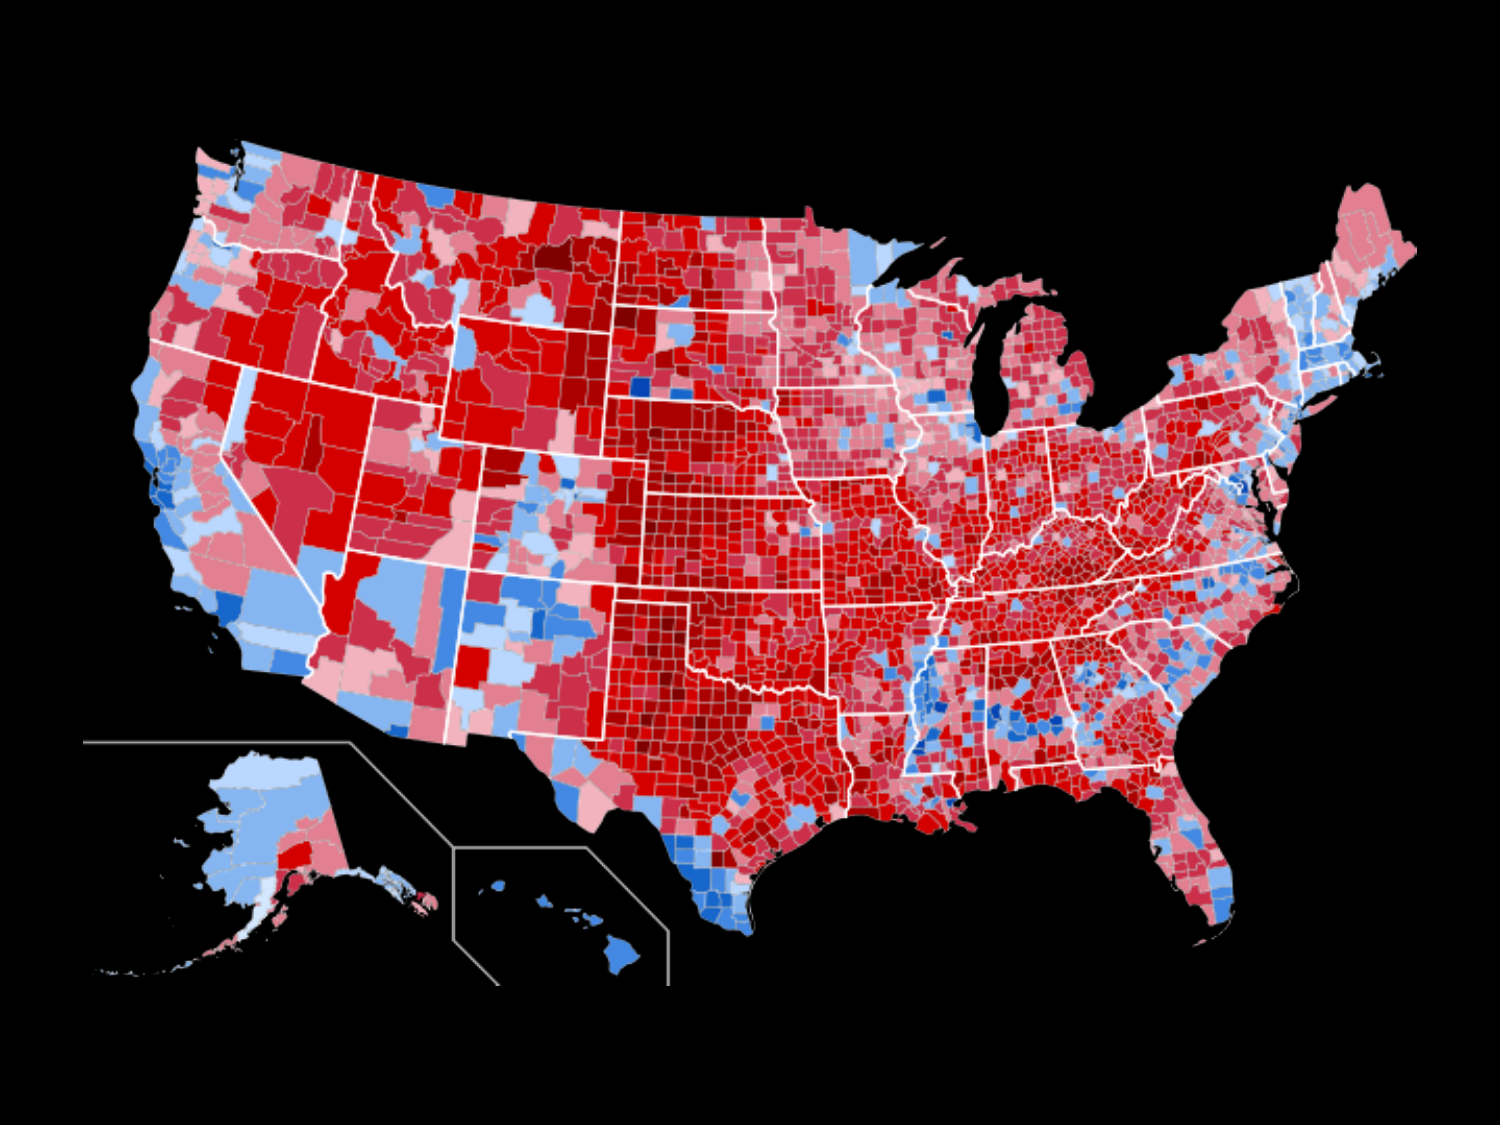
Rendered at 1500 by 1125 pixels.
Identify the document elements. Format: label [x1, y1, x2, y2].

picture [83, 139, 1417, 986]
